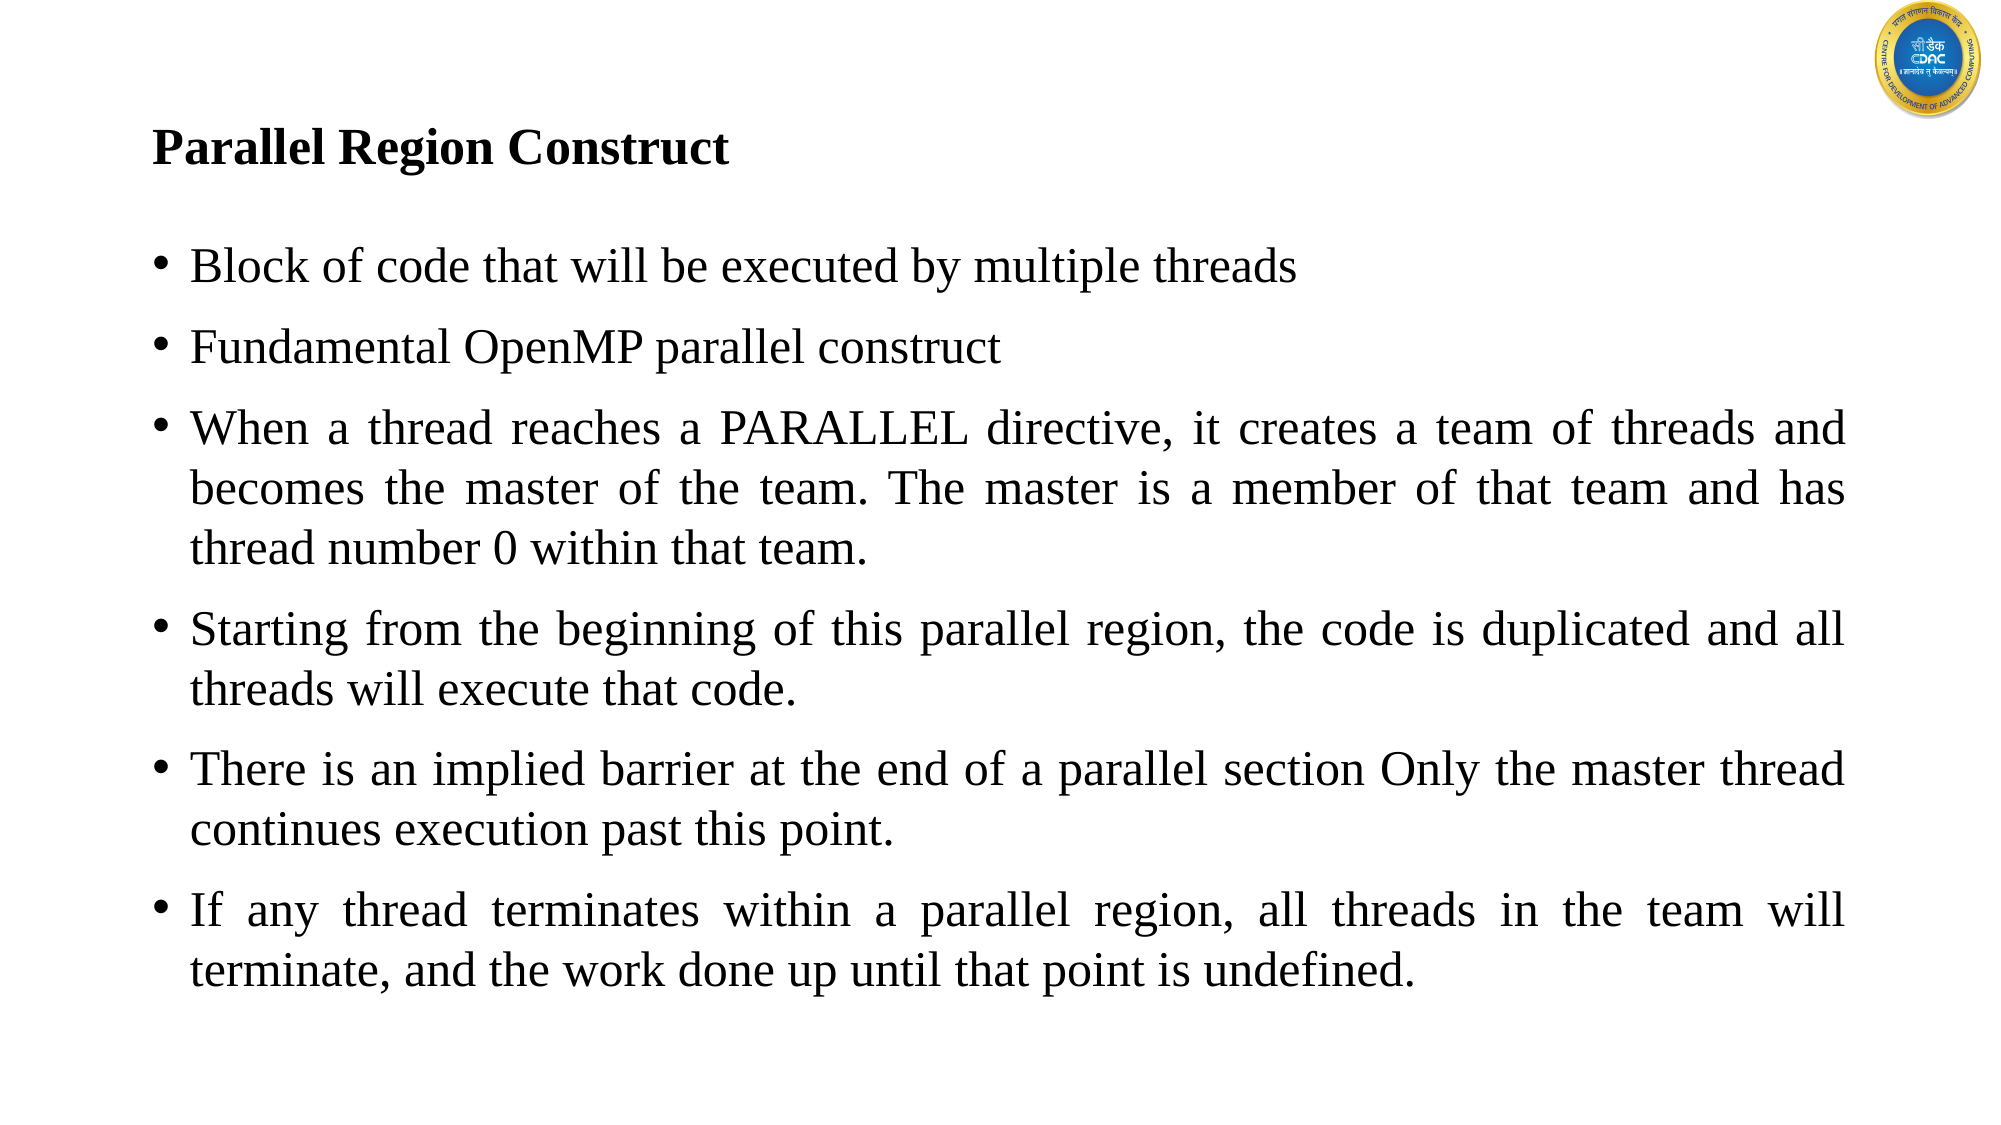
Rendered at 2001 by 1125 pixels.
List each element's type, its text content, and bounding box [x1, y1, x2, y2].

title Parallel Region Construct [137, 70, 1863, 224]
list Block of code that will be executed by multiple threads Fundamental OpenMP parallel construct When a thread reaches a PARALLEL directive, it creates a team of threads and becomes the master of the team. The master is a member of that team and has thread number 0 within that team. Starting from the beginning of this parallel region, the code is duplicated and all threads will execute that code. There is an implied barrier at the end of a parallel section Only the master thread continues execution past this point. If any thread terminates within a parallel region, all threads in the team will terminate, and the work done up until that point is undefined. [137, 224, 1863, 1088]
picture [1874, 0, 1982, 120]
